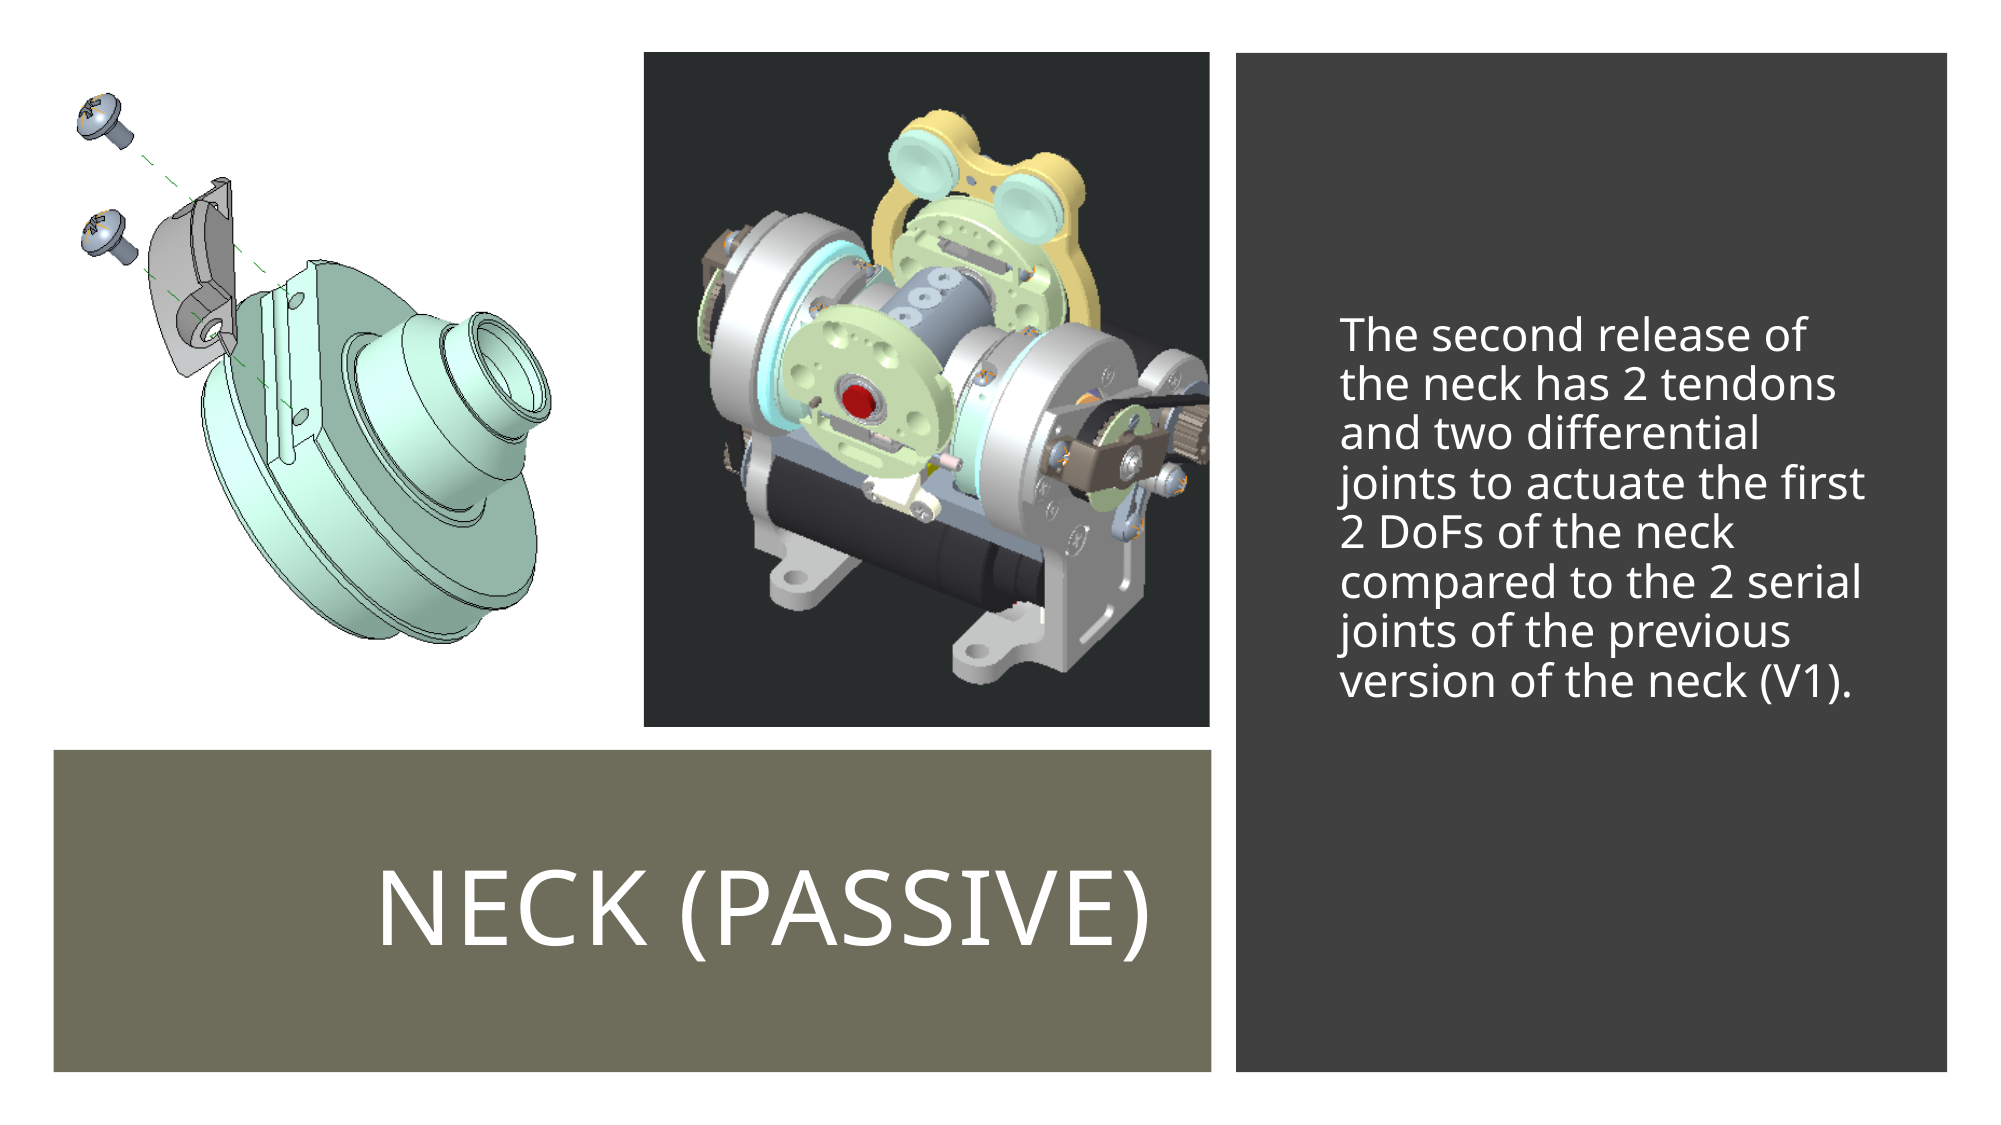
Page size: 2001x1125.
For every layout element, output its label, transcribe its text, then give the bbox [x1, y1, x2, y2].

list The second release of the neck has 2 tendons and two differential joints to actuate the first 2 DoFs of the neck compared to the 2 serial joints of the previous version of the neck (V1). [1317, 150, 1879, 947]
picture [643, 52, 1210, 727]
picture [53, 52, 620, 727]
text_box [1235, 51, 1948, 1074]
text_box [52, 749, 1213, 1073]
title Neck (passive) [85, 782, 1168, 1049]
